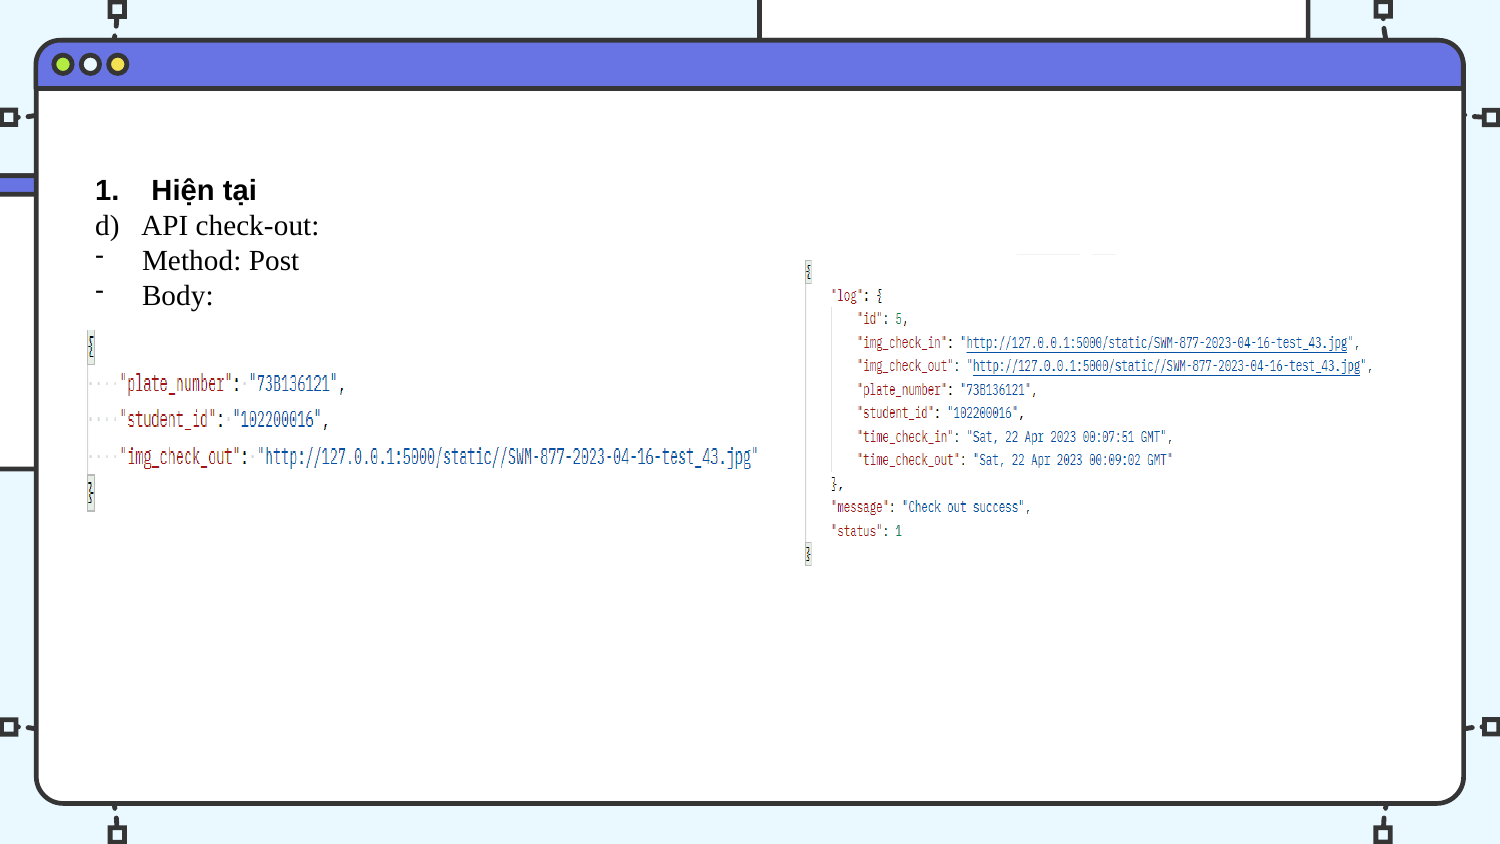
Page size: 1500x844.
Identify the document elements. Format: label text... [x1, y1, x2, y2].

picture [79, 330, 780, 543]
text_box Hiện tại d) API check-out: Method: Post Body: [80, 163, 1409, 494]
picture [798, 254, 1433, 597]
